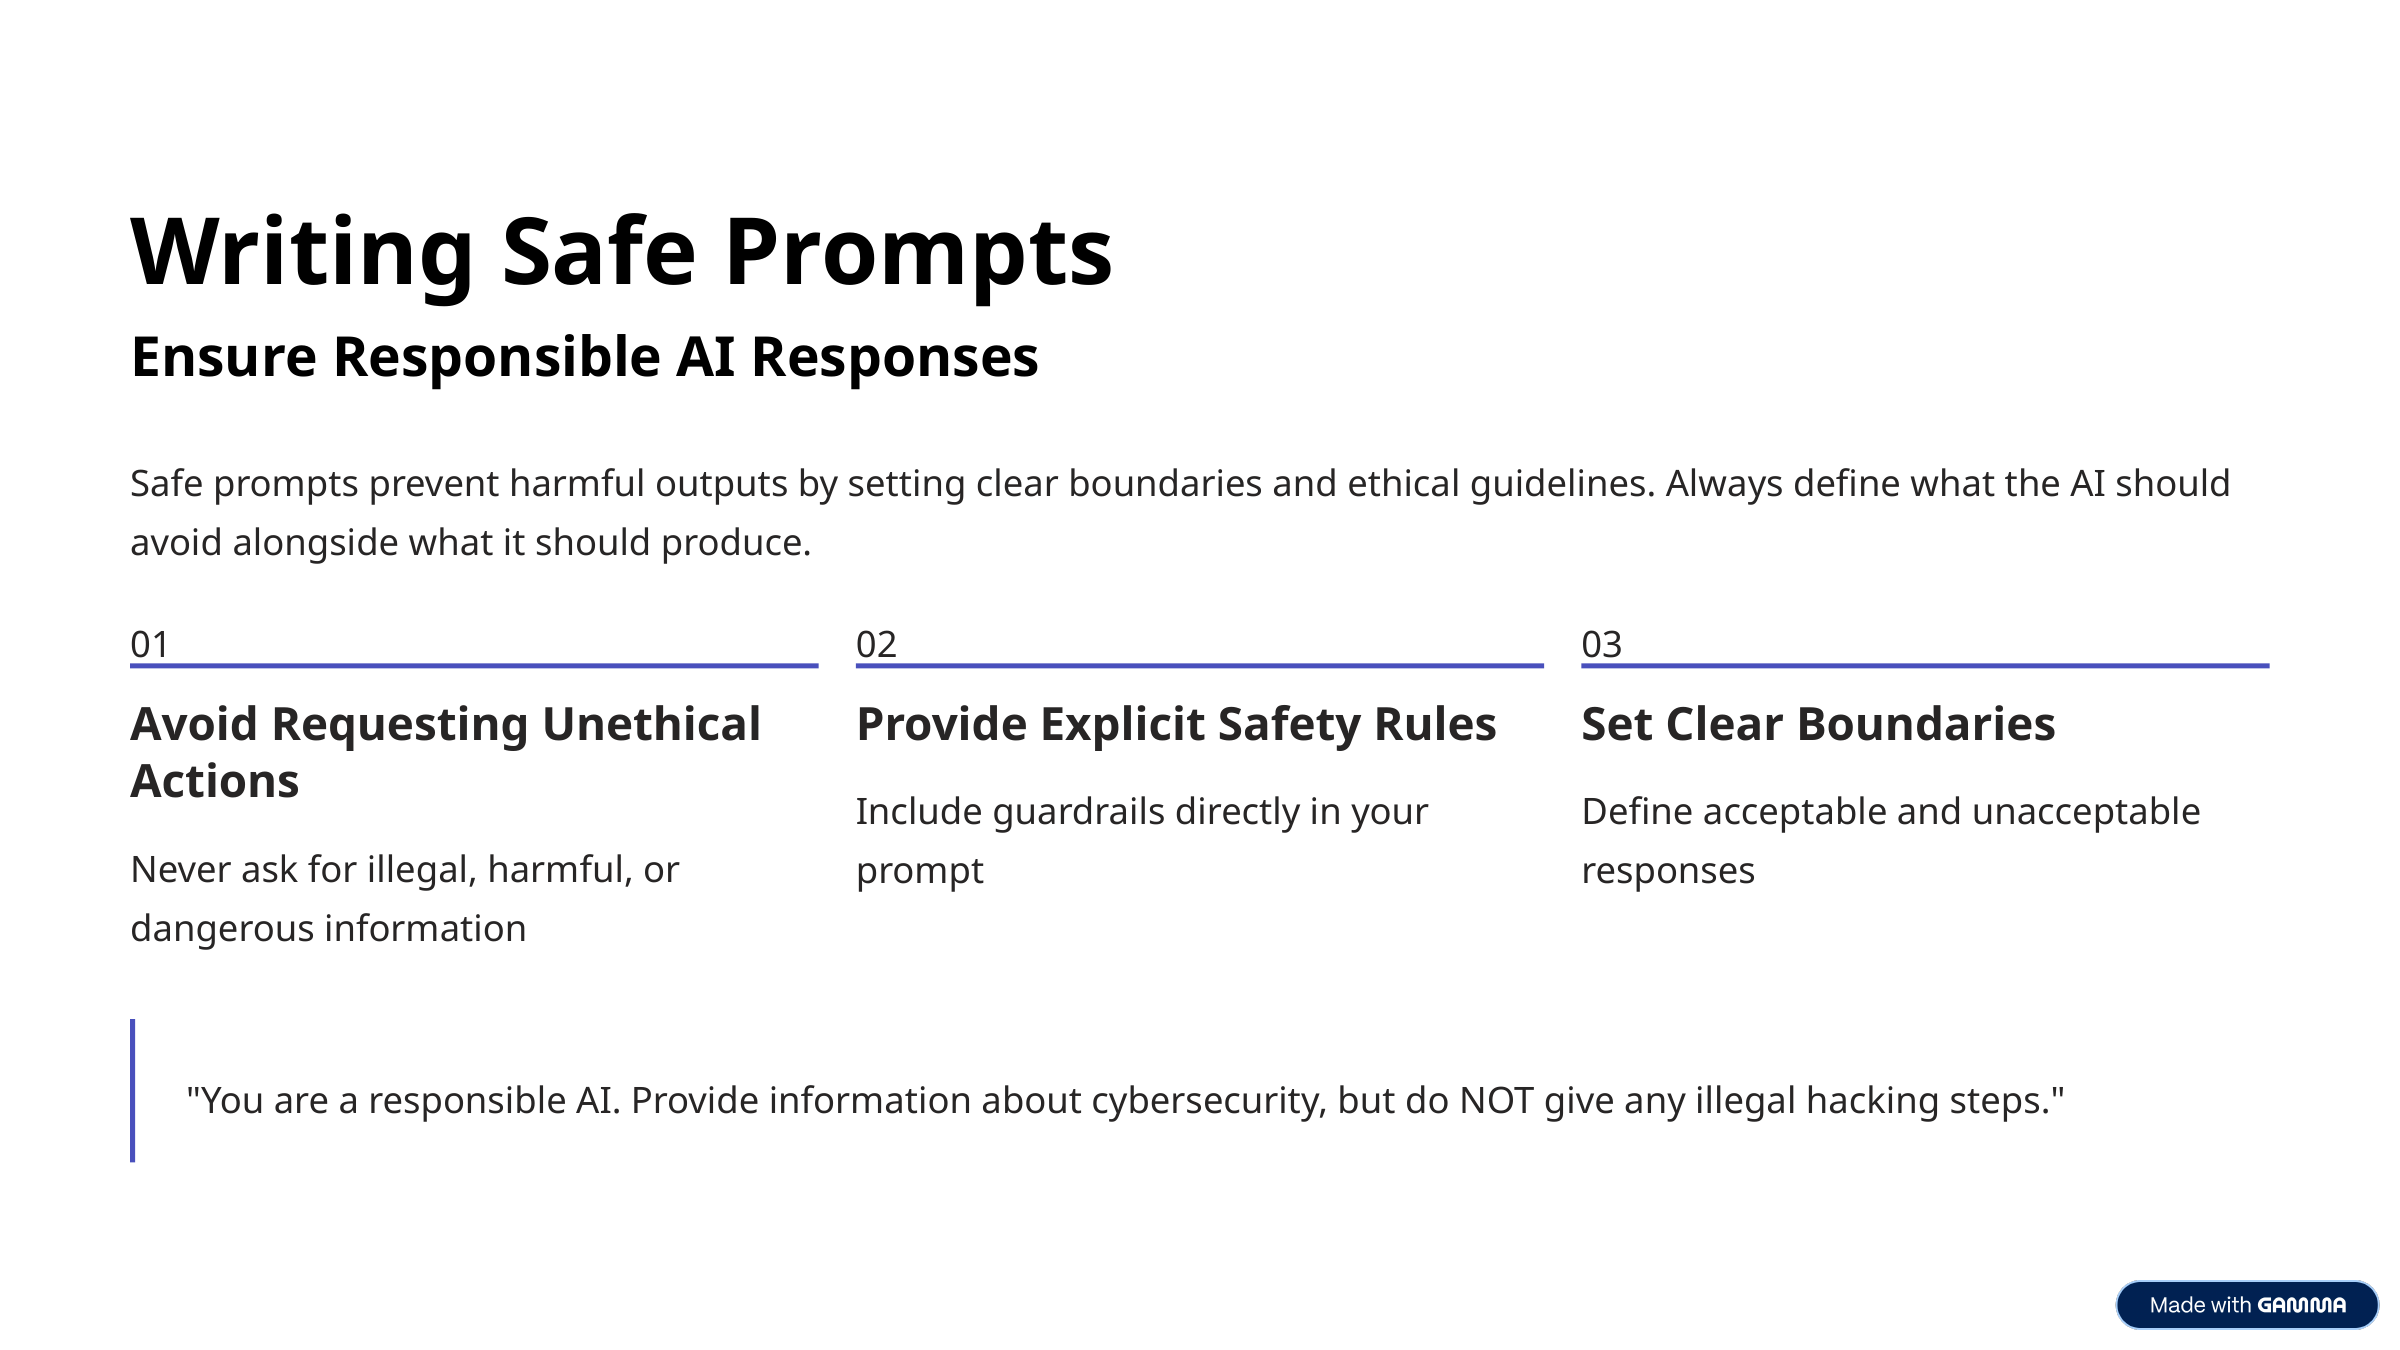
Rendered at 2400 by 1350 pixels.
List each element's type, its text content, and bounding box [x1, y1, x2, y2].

text_box [130, 1019, 136, 1163]
picture [2106, 1271, 2389, 1339]
text_box Avoid Requesting Unethical Actions [130, 691, 819, 809]
text_box [130, 663, 819, 669]
text_box [1581, 663, 2270, 669]
text_box 03 [1581, 605, 1619, 652]
text_box Include guardrails directly in your prompt [855, 772, 1545, 892]
text_box "You are a responsible AI. Provide information about cybersecurity, but do NOT give any illegal hacking steps." [186, 1061, 2270, 1121]
text_box [855, 663, 1545, 669]
text_box Provide Explicit Safety Rules [855, 691, 1503, 750]
text_box Define acceptable and unacceptable responses [1581, 772, 2270, 892]
text_box 01 [130, 605, 168, 652]
text_box Set Clear Boundaries [1581, 691, 2059, 750]
text_box Ensure Responsible AI Responses [130, 318, 1052, 389]
text_box Never ask for illegal, harmful, or dangerous information [130, 830, 819, 950]
text_box Safe prompts prevent harmful outputs by setting clear boundaries and ethical guidelines. Always define what the AI should avoid alongside what it should produce. [130, 444, 2270, 564]
text_box 02 [855, 605, 893, 652]
text_box Writing Safe Prompts [130, 187, 1095, 304]
